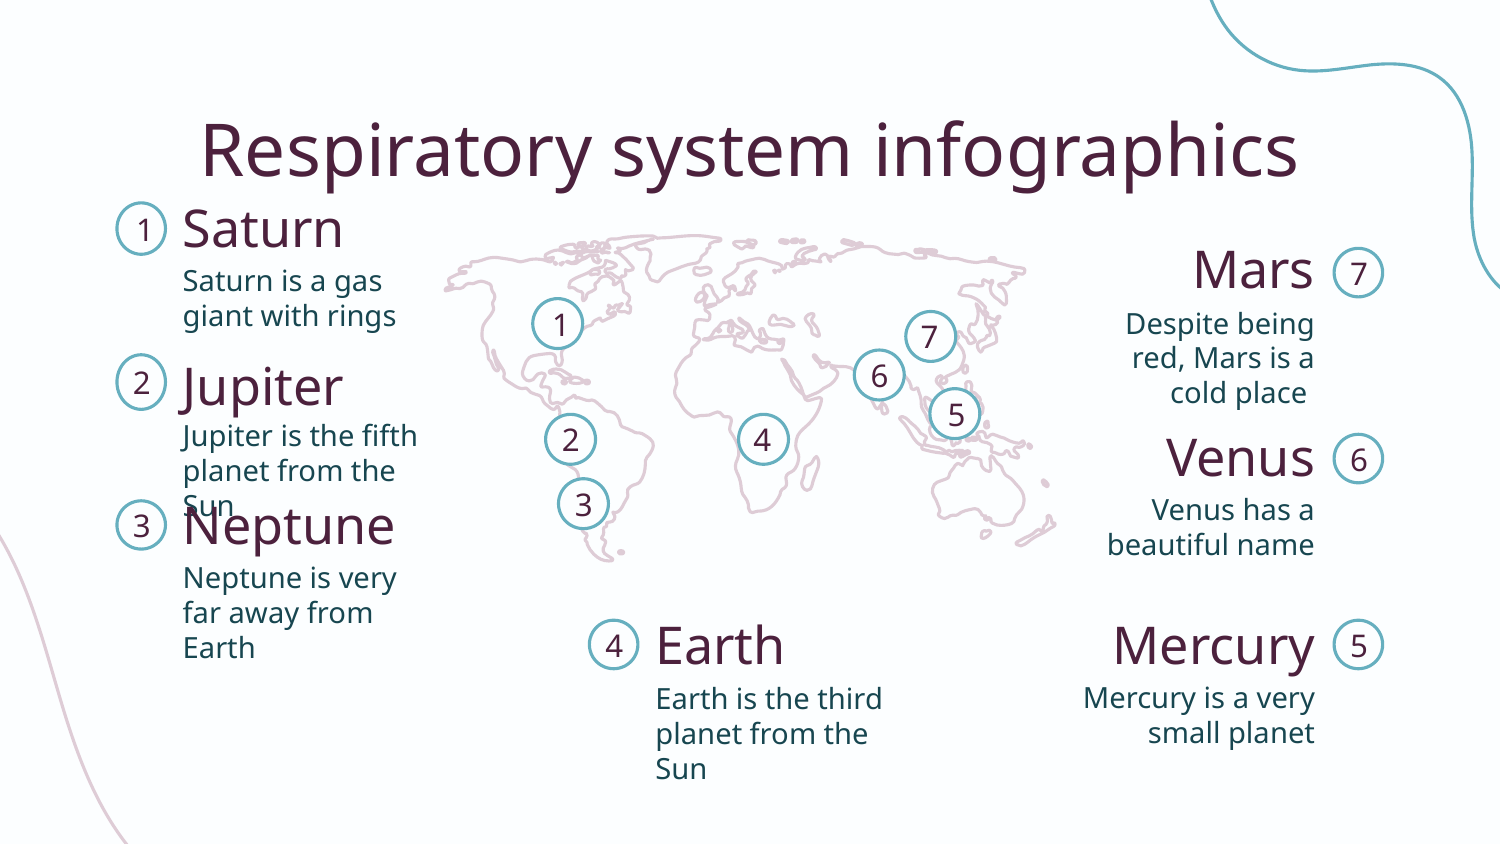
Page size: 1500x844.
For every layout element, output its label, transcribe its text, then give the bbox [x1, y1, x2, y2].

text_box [1059, 619, 1383, 748]
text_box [1059, 243, 1383, 373]
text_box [1059, 431, 1383, 559]
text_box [116, 499, 438, 628]
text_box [444, 235, 1056, 562]
title Respiratory system infographics [118, 88, 1382, 183]
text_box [116, 197, 438, 335]
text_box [116, 351, 438, 495]
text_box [589, 619, 911, 748]
